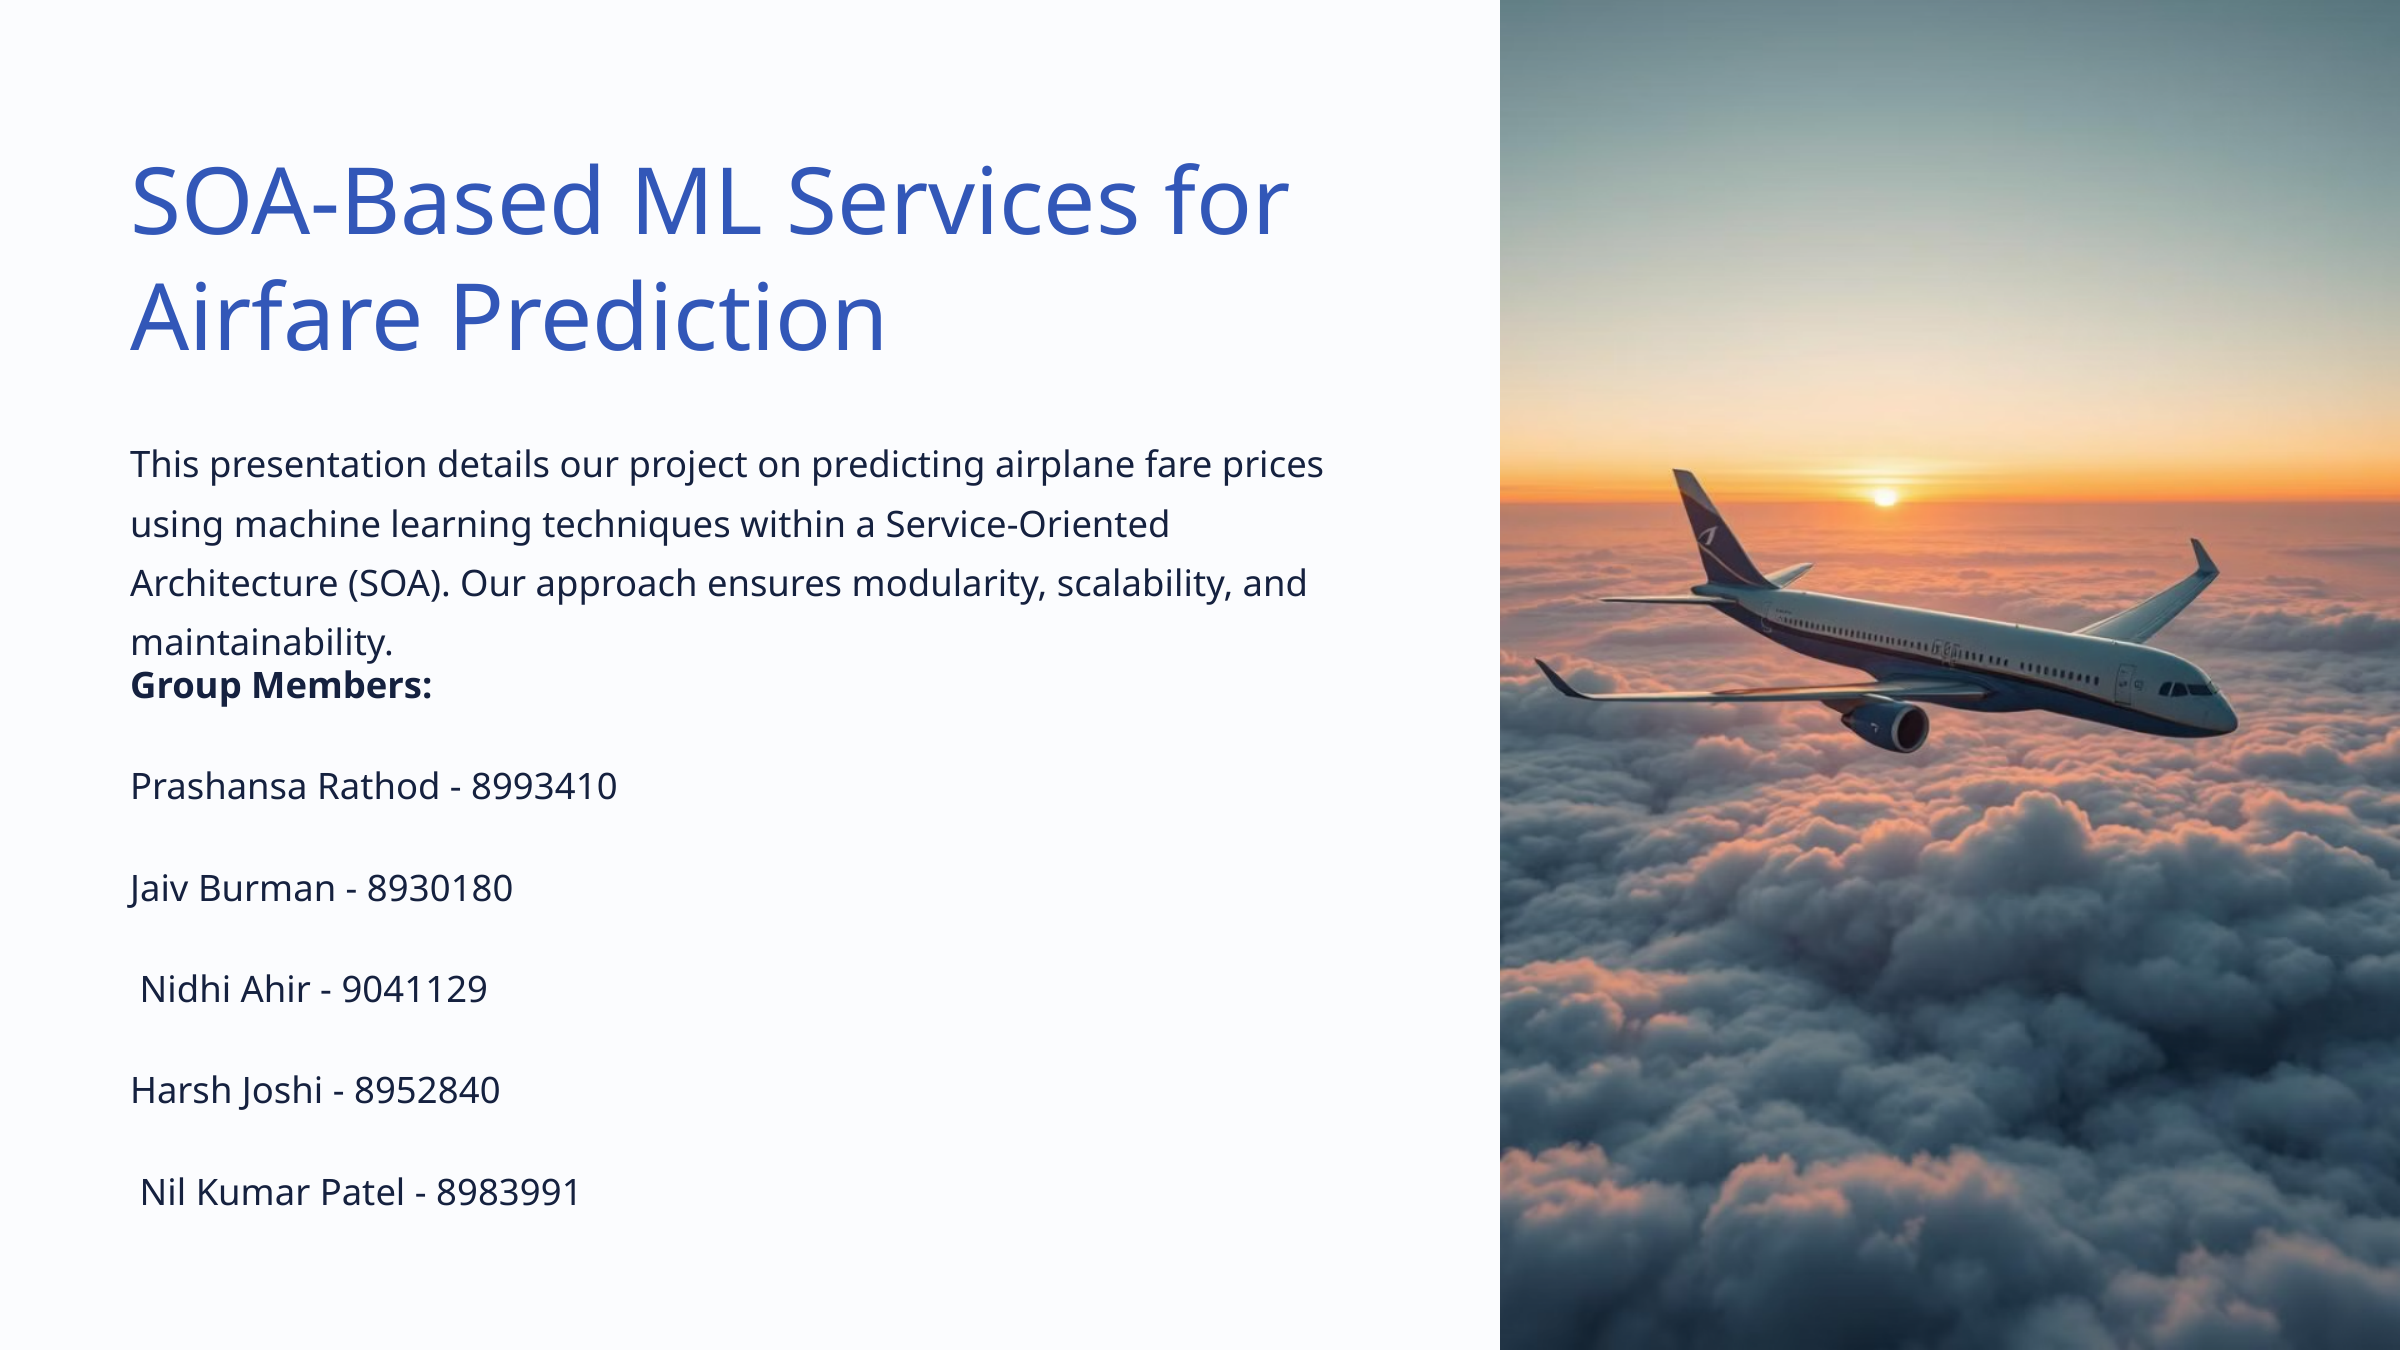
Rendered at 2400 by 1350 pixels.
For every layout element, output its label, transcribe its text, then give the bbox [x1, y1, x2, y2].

text_box Nidhi Ahir - 9041129 [130, 950, 1370, 1010]
text_box Prashansa Rathod - 8993410 [130, 747, 1370, 807]
text_box Group Members: [130, 646, 1370, 706]
text_box This presentation details our project on predicting airplane fare prices using machine learning techniques within a Service-Oriented Architecture (SOA). Our approach ensures modularity, scalability, and maintainability. [130, 425, 1370, 605]
text_box Jaiv Burman - 8930180 [130, 848, 1370, 909]
text_box Harsh Joshi - 8952840 [130, 1051, 1370, 1112]
text_box SOA-Based ML Services for Airfare Prediction [130, 137, 1370, 370]
text_box Nil Kumar Patel - 8983991 [130, 1153, 1370, 1213]
picture [1499, 0, 2400, 1350]
